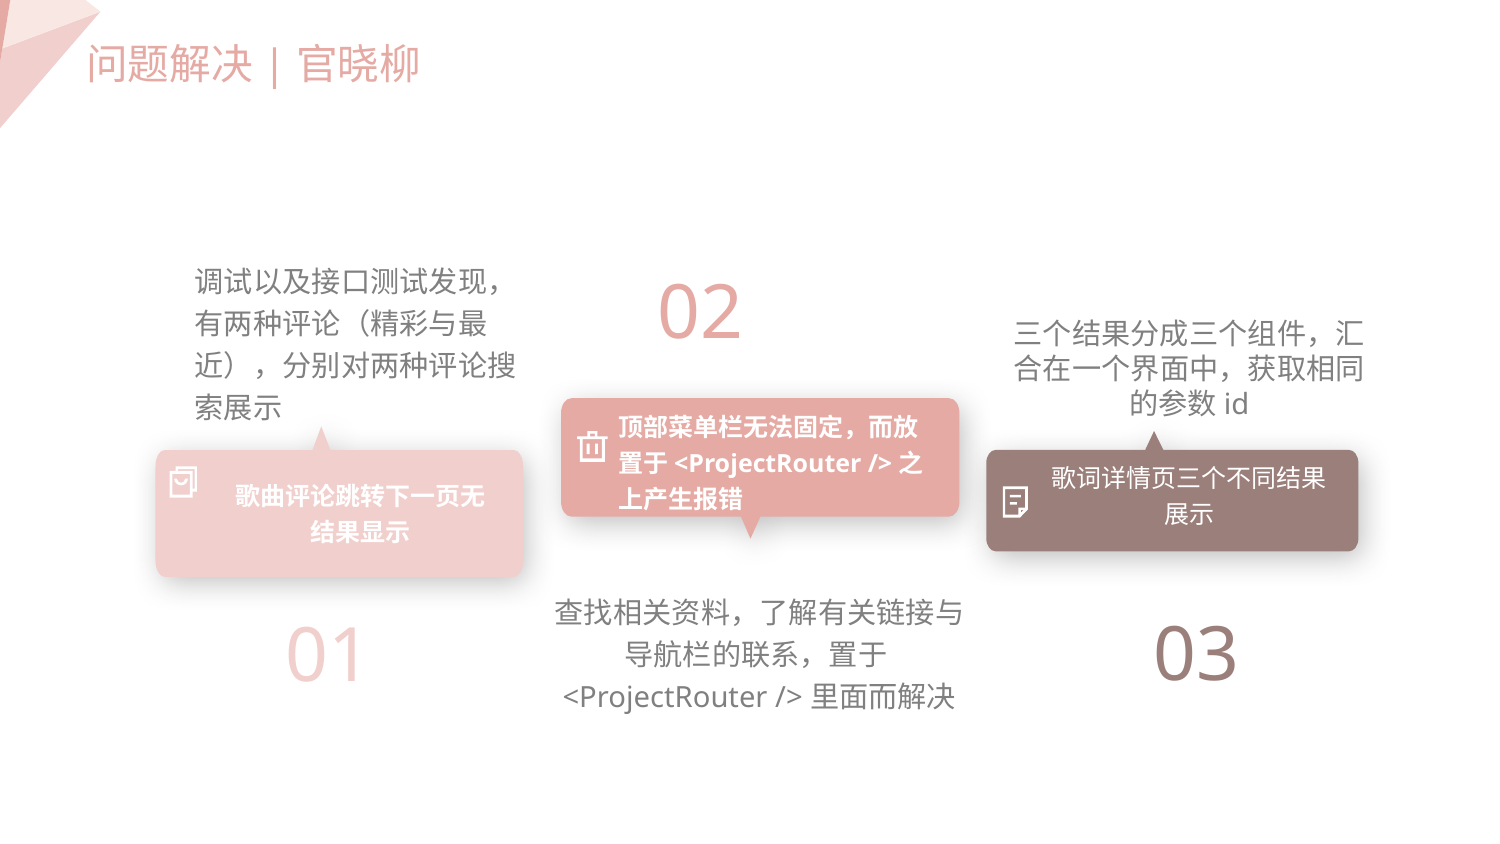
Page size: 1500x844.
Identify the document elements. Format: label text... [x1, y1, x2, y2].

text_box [169, 466, 198, 498]
text_box [984, 428, 1361, 554]
text_box 01 [270, 598, 386, 704]
text_box 三个结果分成三个组件，汇合在一个界面中，获取相同的参数id [1009, 315, 1369, 421]
text_box [558, 396, 962, 519]
text_box 02 [643, 256, 759, 362]
text_box 查找相关资料，了解有关链接与导航栏的联系，置于<ProjectRouter />里面而解决 [551, 587, 967, 713]
text_box 03 [1139, 598, 1255, 704]
text_box 调试以及接口测试发现，有两种评论（精彩与最近），分别对两种评论搜索展示 [194, 256, 528, 425]
text_box [740, 521, 761, 541]
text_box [576, 430, 608, 463]
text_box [0, 0, 101, 131]
text_box 歌曲评论跳转下一页无结果显示 [218, 467, 504, 554]
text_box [1002, 486, 1029, 518]
text_box 顶部菜单栏无法固定，而放置于<ProjectRouter />之上产生报错 [603, 398, 942, 521]
text_box 问题解决|官晓柳 [104, 30, 437, 95]
text_box 歌词详情页三个不同结果展示 [1033, 448, 1345, 536]
text_box [153, 425, 526, 579]
